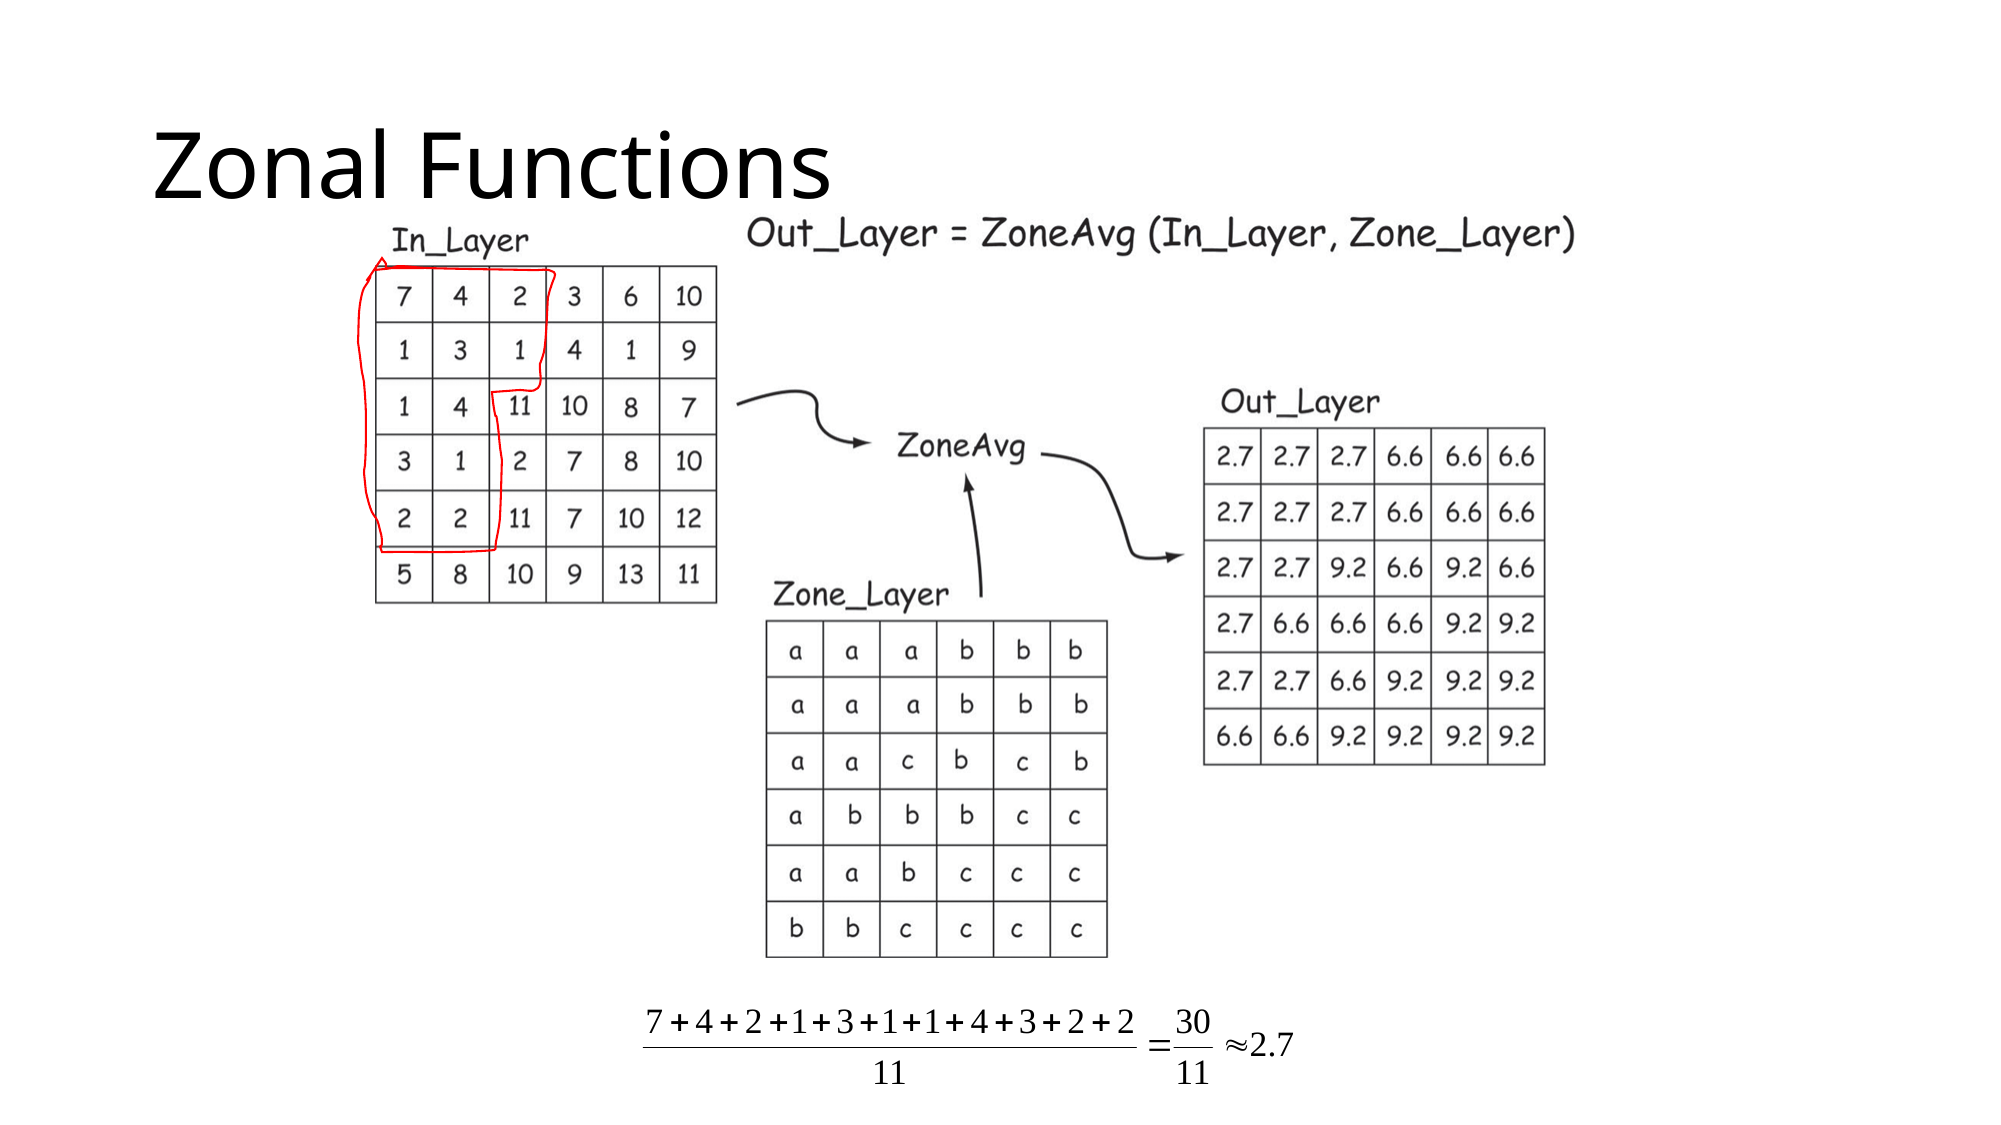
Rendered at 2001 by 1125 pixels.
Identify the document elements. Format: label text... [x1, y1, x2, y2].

text_box [356, 268, 374, 518]
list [374, 207, 1575, 958]
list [637, 999, 1300, 1093]
title Zonal Functions [137, 59, 1863, 278]
